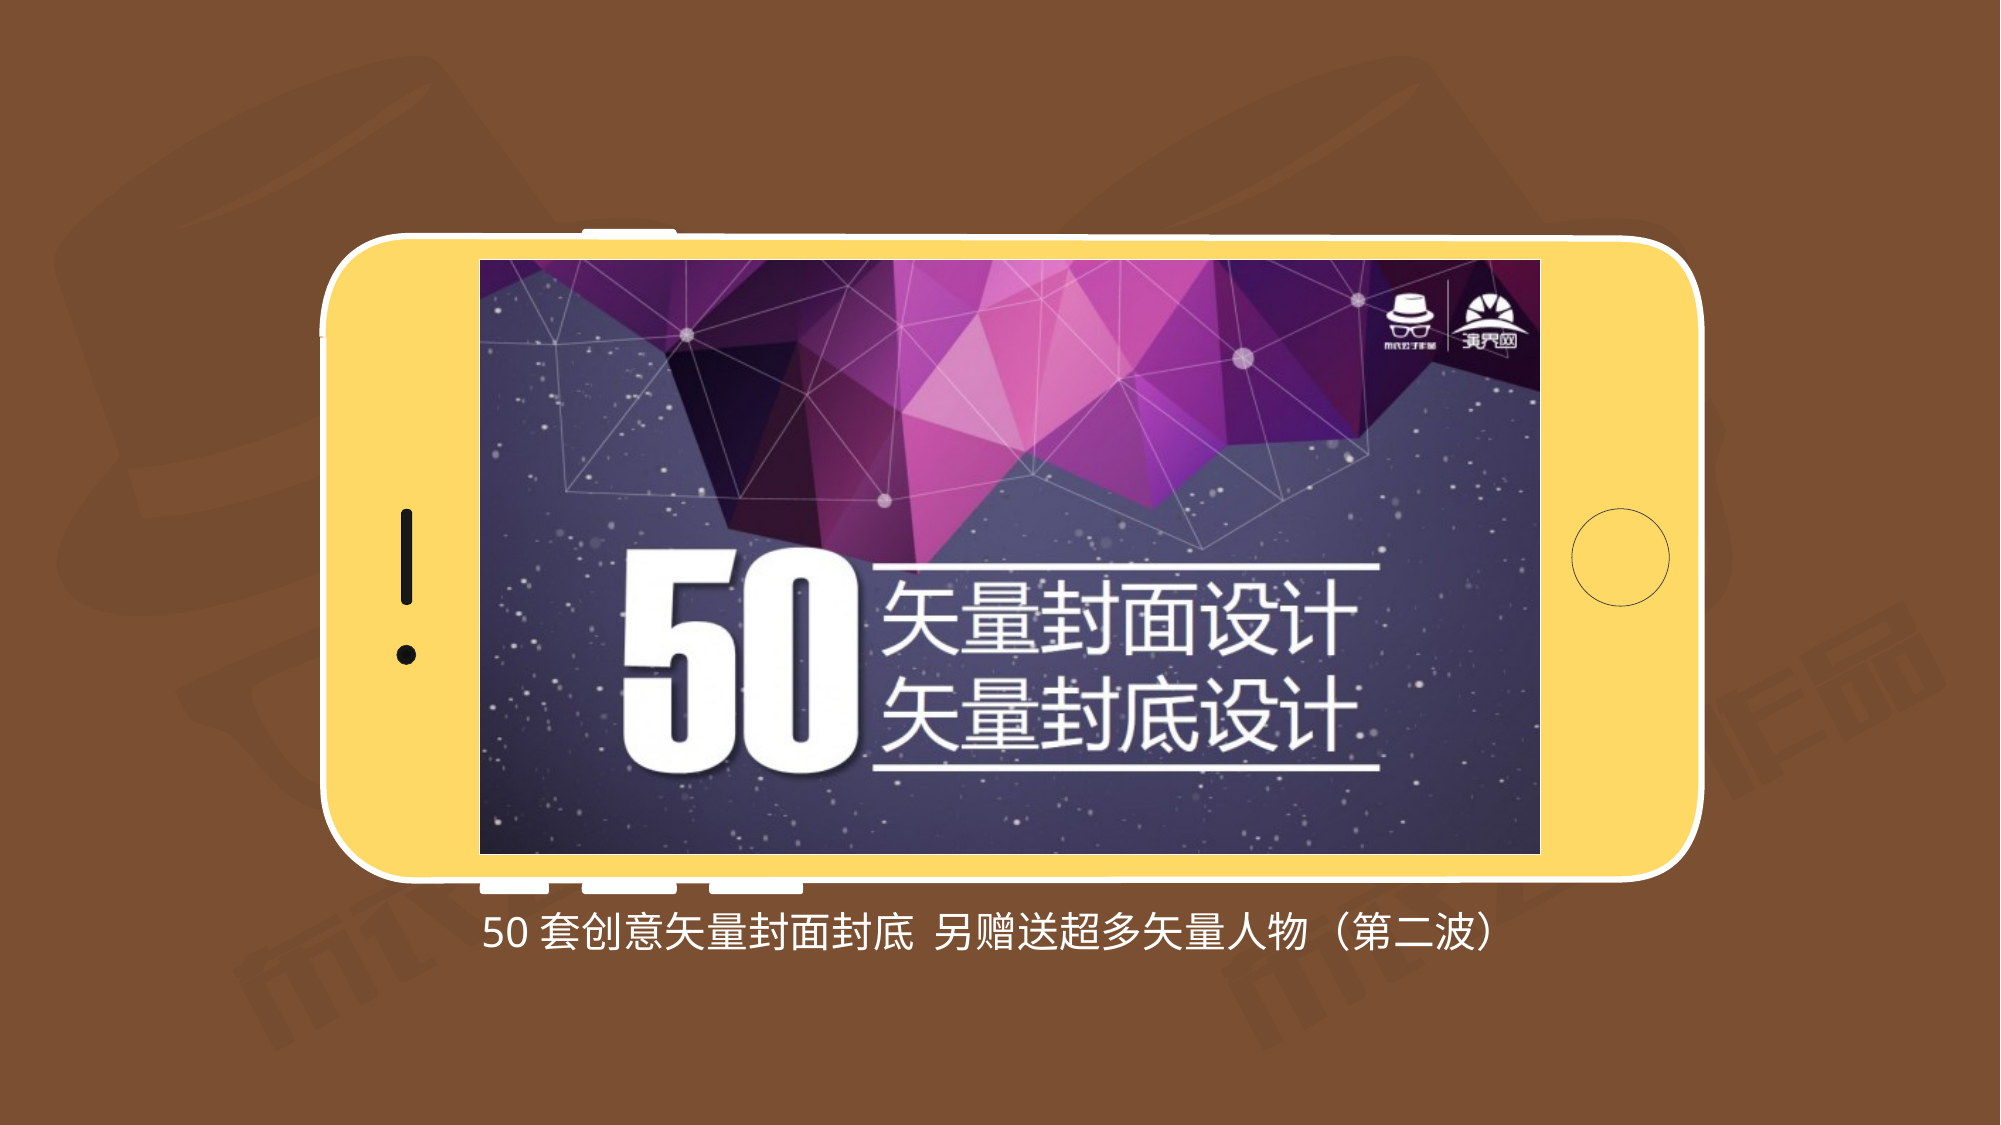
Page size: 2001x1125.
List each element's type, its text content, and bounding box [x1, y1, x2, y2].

text_box [479, 880, 549, 895]
text_box [322, 235, 1702, 881]
text_box [401, 509, 412, 605]
picture [479, 259, 1541, 855]
text_box 50套创意矢量封面封底 另赠送超多矢量人物（第二波） [466, 898, 1534, 964]
text_box [581, 880, 677, 895]
text_box [396, 645, 416, 665]
text_box [401, 649, 411, 659]
text_box [709, 880, 804, 895]
text_box [1571, 508, 1670, 607]
text_box [581, 228, 677, 237]
